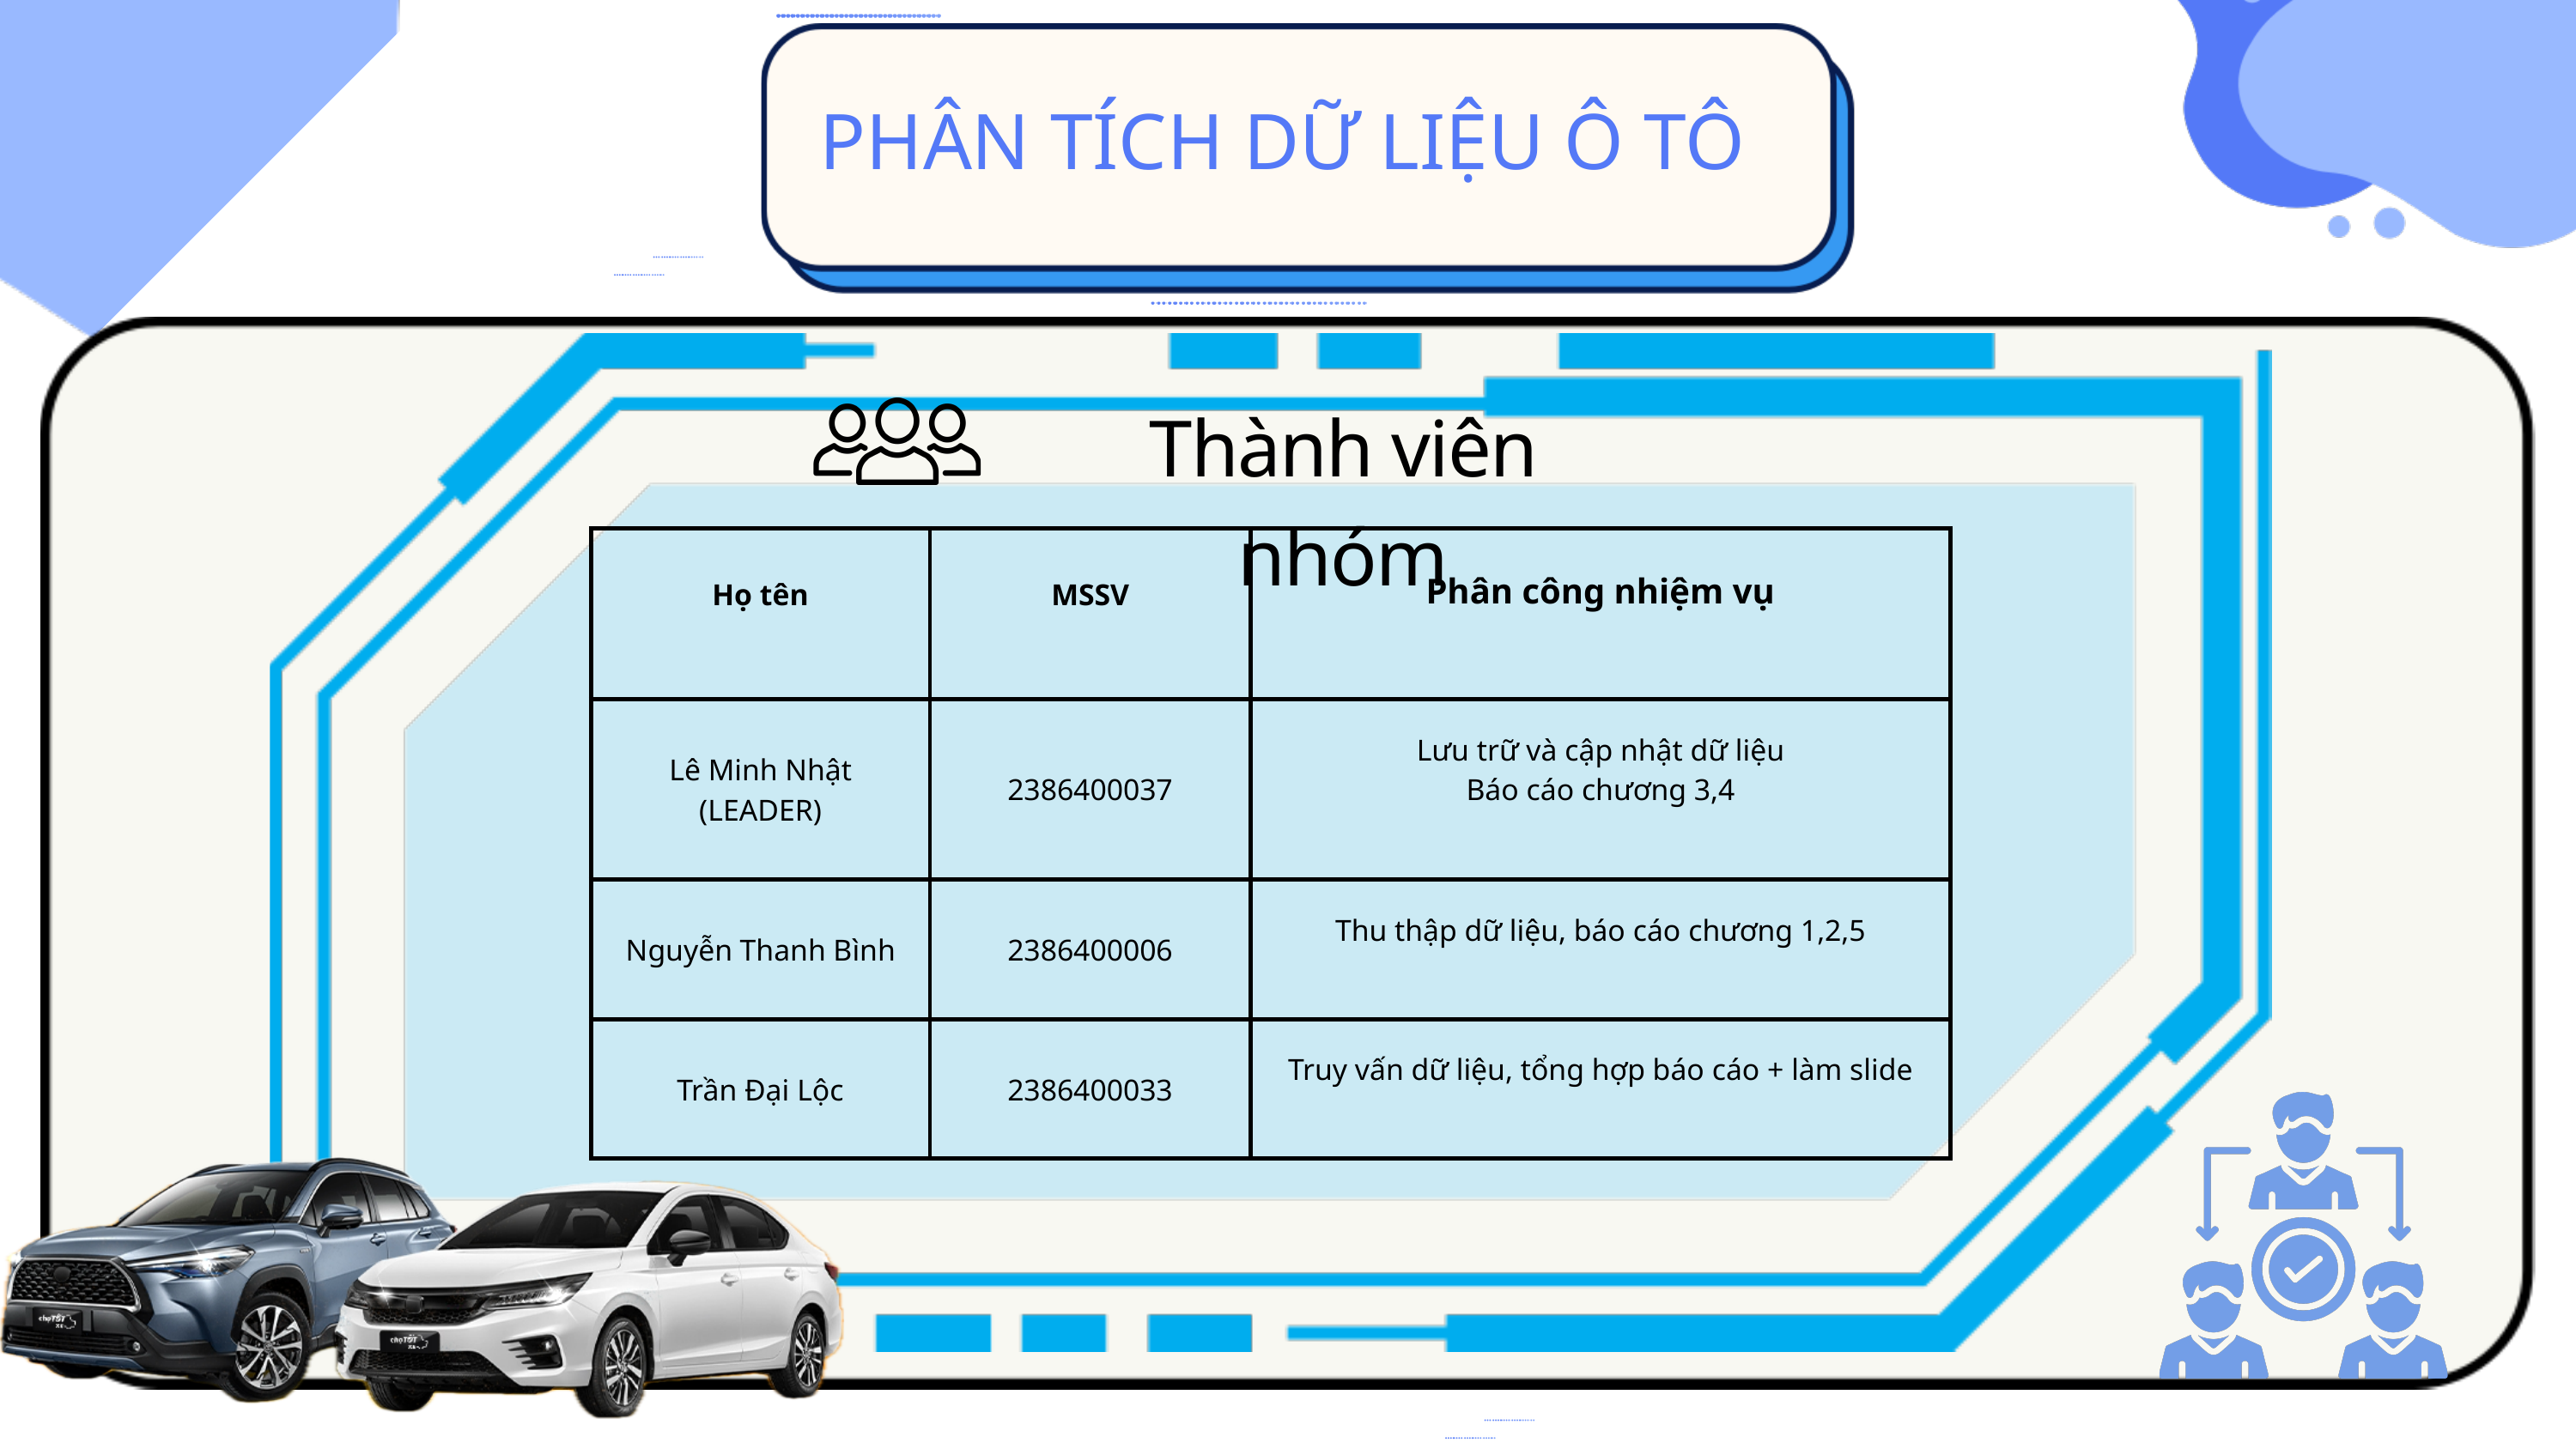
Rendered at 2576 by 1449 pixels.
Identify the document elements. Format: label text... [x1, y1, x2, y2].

table_cell Nguyễn Thanh Bình [593, 882, 928, 1017]
table_cell 2386400037 [932, 701, 1249, 877]
table_cell Trần Đại Lộc [593, 1022, 928, 1156]
text_box [2159, 1092, 2448, 1379]
text_box [270, 333, 2272, 1352]
table_header Phân công nhiệm vụ [1253, 530, 1948, 697]
table_cell Thu thập dữ liệu, báo cáo chương 1,2,5 [1253, 882, 1948, 1017]
text_box [1368, 1391, 2198, 1449]
table_cell Truy vấn dữ liệu, tổng hợp báo cáo + làm slide [1253, 1022, 1948, 1156]
text_box [537, 0, 1367, 317]
text_box [761, 23, 1856, 294]
text_box [2129, 0, 2576, 280]
table_cell 2386400006 [932, 882, 1249, 1017]
table_header Họ tên [593, 530, 928, 697]
text_box [813, 397, 981, 486]
table_header MSSV [932, 530, 1249, 697]
table_cell Lưu trữ và cập nhật dữ liệu Báo cáo chương 3,4 [1253, 701, 1948, 877]
text_box Thành viên nhóm [1036, 384, 1651, 602]
text_box [40, 317, 2536, 1391]
text_box [0, 1157, 845, 1419]
table_cell 2386400033 [932, 1022, 1249, 1156]
table_cell Lê Minh Nhật (LEADER) [593, 701, 928, 877]
text_box [0, 0, 431, 421]
text_box PHÂN TÍCH DỮ LIỆU Ô TÔ [820, 77, 1989, 293]
